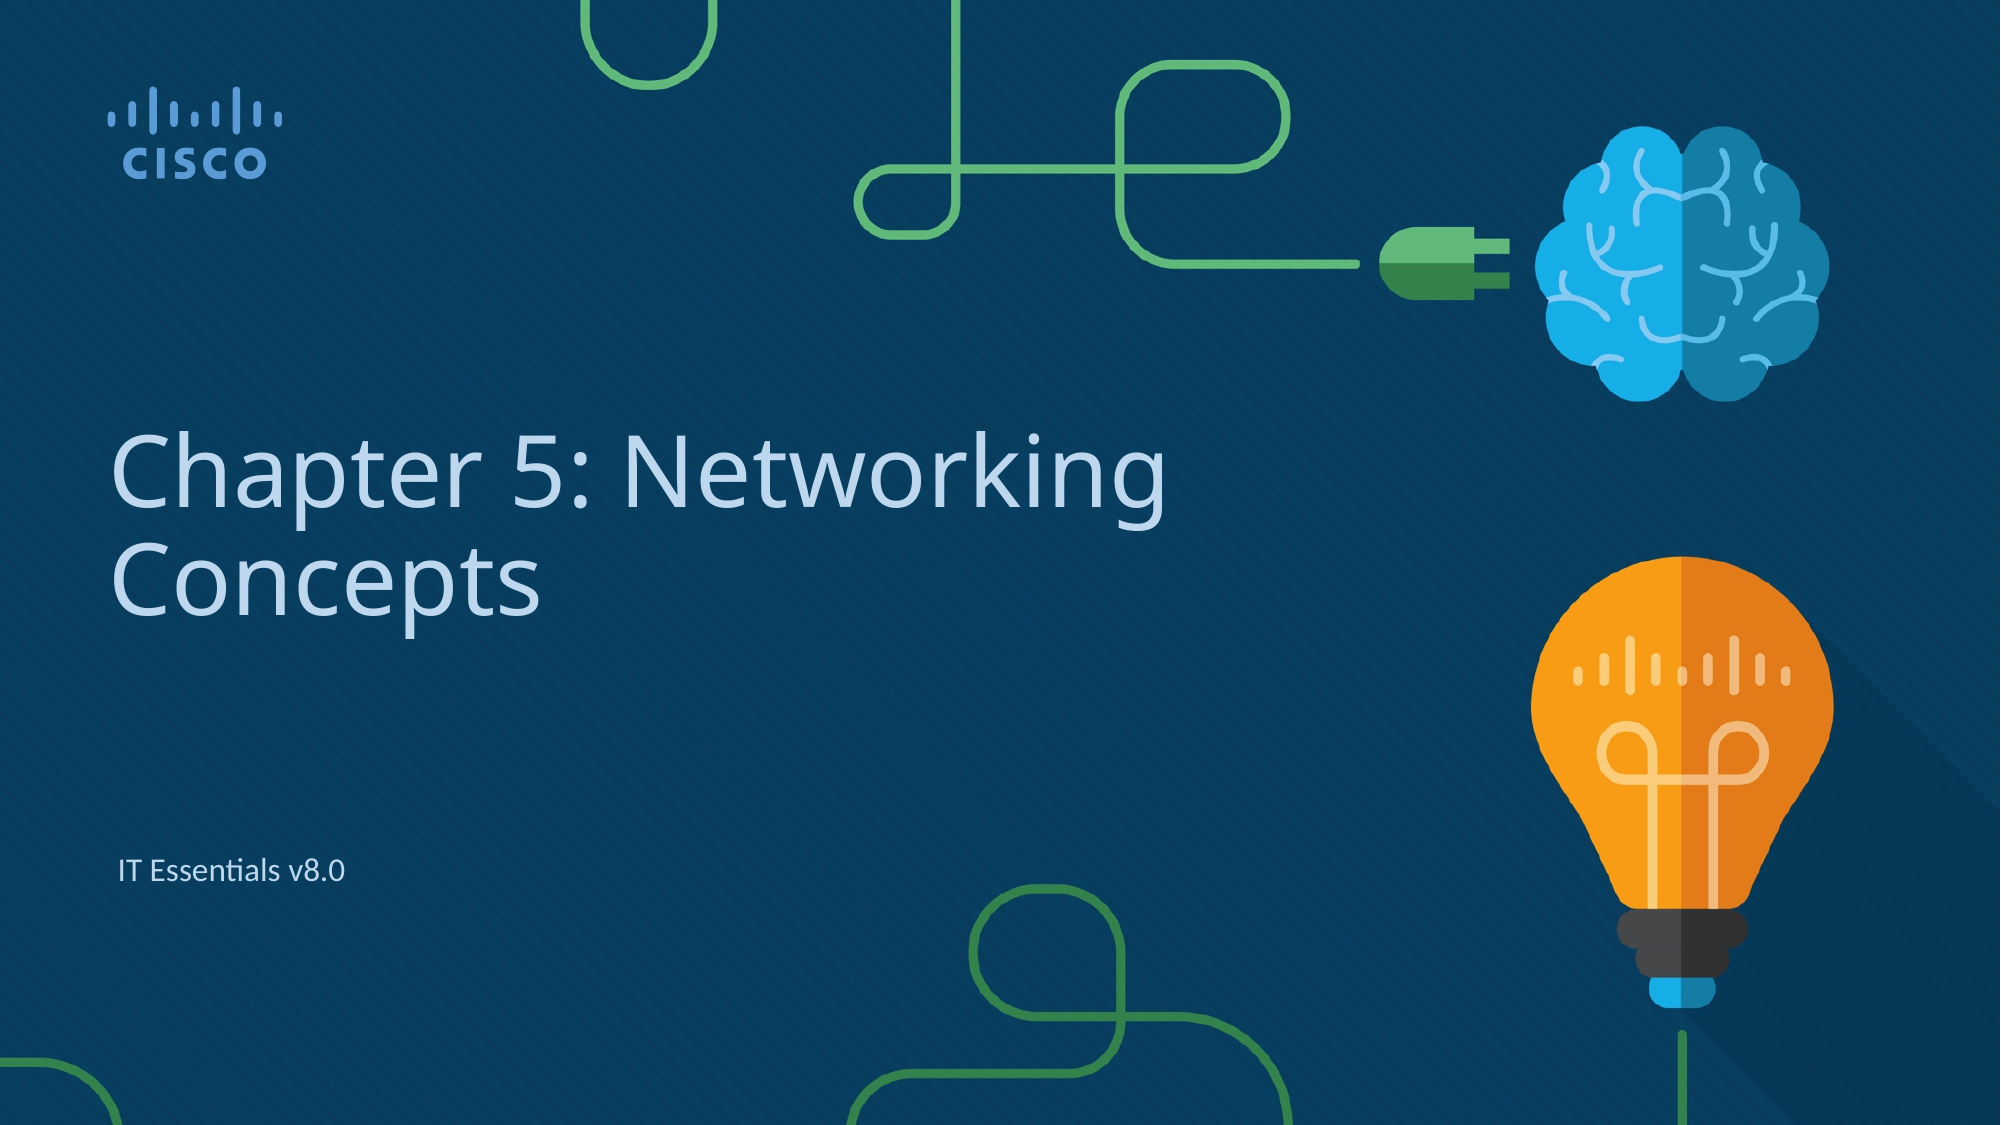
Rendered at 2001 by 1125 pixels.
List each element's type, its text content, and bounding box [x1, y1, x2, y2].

title Chapter 5: Networking Concepts [93, 401, 1396, 645]
subtitle IT Essentials v8.0 [102, 833, 1048, 897]
picture [0, 0, 2000, 1125]
